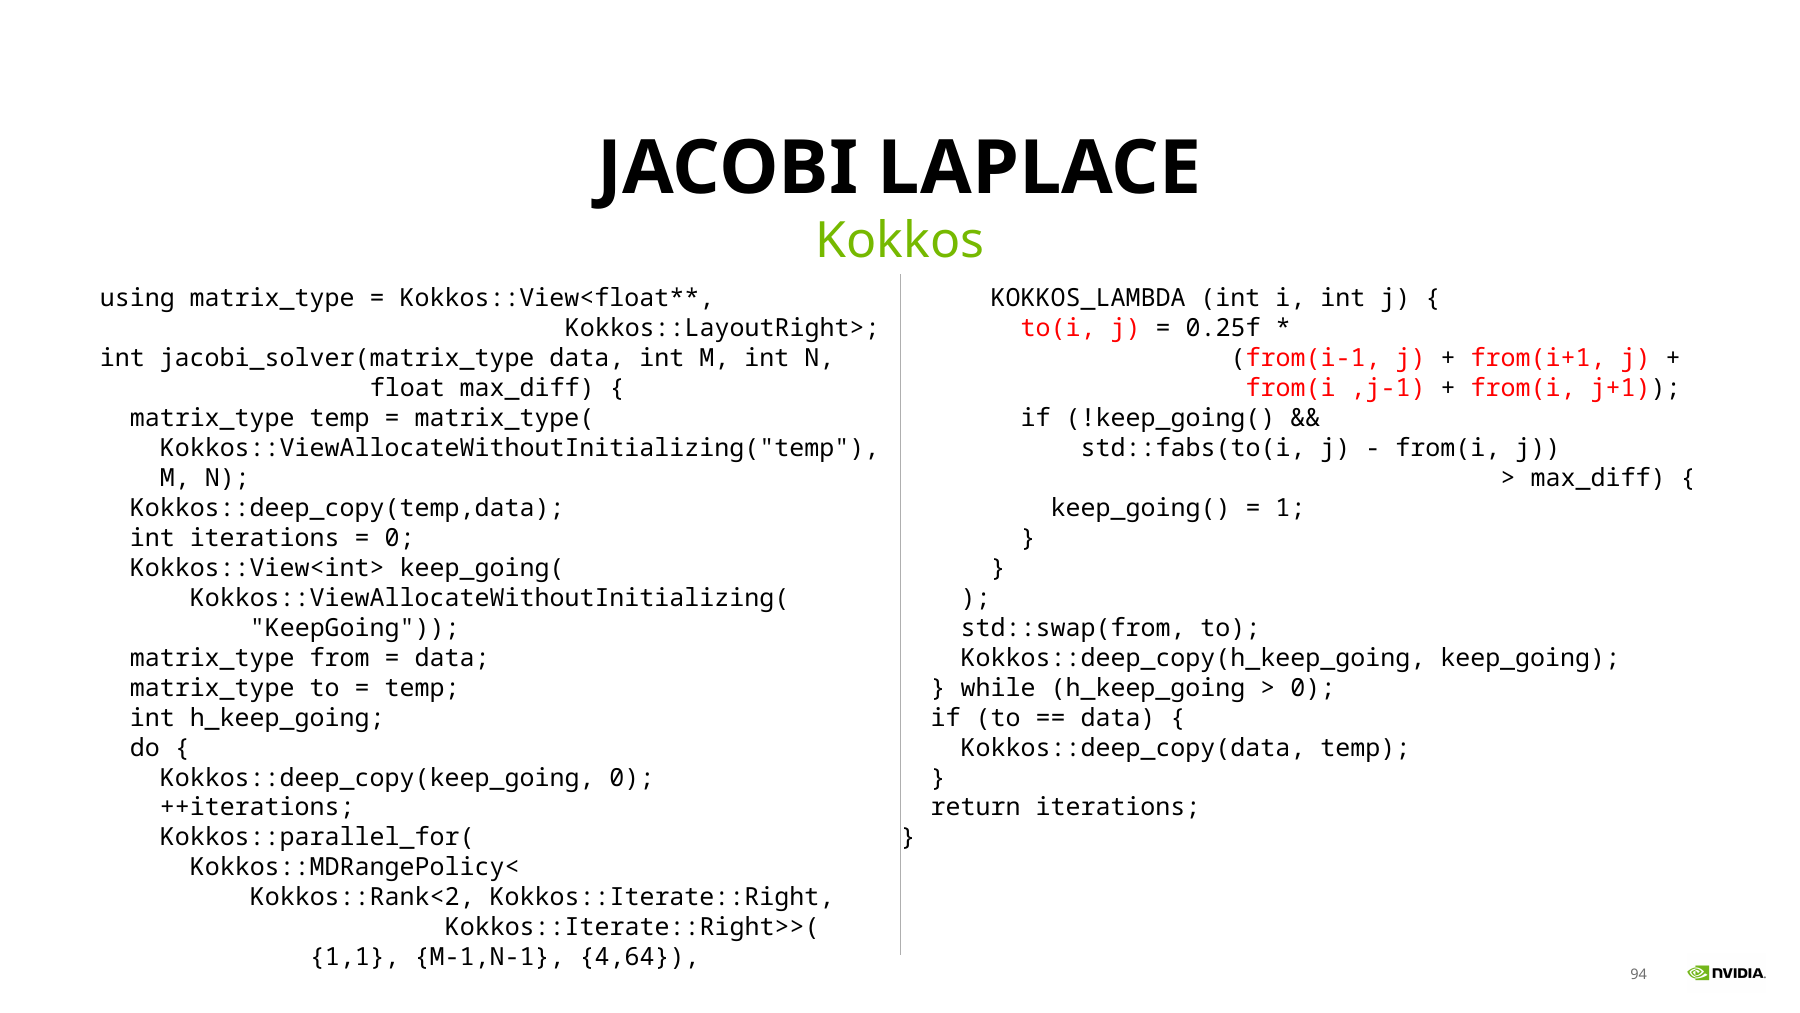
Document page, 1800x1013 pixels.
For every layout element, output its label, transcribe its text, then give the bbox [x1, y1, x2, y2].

list using matrix_type = Kokkos::View<float**, Kokkos::LayoutRight>; int jacobi_solver(matrix_type data, int M, int N, float max_diff) { matrix_type temp = matrix_type( Kokkos::ViewAllocateWithoutInitializing("temp"), M, N); Kokkos::deep_copy(temp,data); int iterations = 0; Kokkos::View<int> keep_going( Kokkos::ViewAllocateWithoutInitializing( "KeepGoing")); matrix_type from = data; matrix_type to = temp; int h_keep_going; do { Kokkos::deep_copy(keep_going, 0); ++iterations; Kokkos::parallel_for( Kokkos::MDRangePolicy< Kokkos::Rank<2, Kokkos::Iterate::Right, Kokkos::Iterate::Right>>( {1,1}, {M-1,N-1}, {4,64}), KOKKOS_LAMBDA (int i, int j) { to(i, j) = 0.25f * (from(i-1, j) + from(i+1, j) + from(i ,j-1) + from(i, j+1)); if (!keep_going() && std::fabs(to(i, j) - from(i, j)) > max_diff) { keep_going() = 1; } } ); std::swap(from, to); Kokkos::deep_copy(h_keep_going, keep_going); } while (h_keep_going > 0); if (to == data) { Kokkos::deep_copy(data, temp); } return iterations; } [84, 294, 896, 956]
picture [1687, 953, 1766, 993]
title Jacobi laplace [81, 120, 1719, 206]
list Kokkos [81, 206, 1719, 294]
list using matrix_type = Kokkos::View<float**, Kokkos::LayoutRight>; int jacobi_solver(matrix_type data, int M, int N, float max_diff) { matrix_type temp = matrix_type( Kokkos::ViewAllocateWithoutInitializing("temp"), M, N); Kokkos::deep_copy(temp,data); int iterations = 0; Kokkos::View<int> keep_going( Kokkos::ViewAllocateWithoutInitializing( "KeepGoing")); matrix_type from = data; matrix_type to = temp; int h_keep_going; do { Kokkos::deep_copy(keep_going, 0); ++iterations; Kokkos::parallel_for( Kokkos::MDRangePolicy< Kokkos::Rank<2, Kokkos::Iterate::Right, Kokkos::Iterate::Right>>( {1,1}, {M-1,N-1}, {4,64}), KOKKOS_LAMBDA (int i, int j) { to(i, j) = 0.25f * (from(i-1, j) + from(i+1, j) + from(i ,j-1) + from(i, j+1)); if (!keep_going() && std::fabs(to(i, j) - from(i, j)) > max_diff) { keep_going() = 1; } } ); std::swap(from, to); Kokkos::deep_copy(h_keep_going, keep_going); } while (h_keep_going > 0); if (to == data) { Kokkos::deep_copy(data, temp); } return iterations; } [906, 294, 1717, 956]
